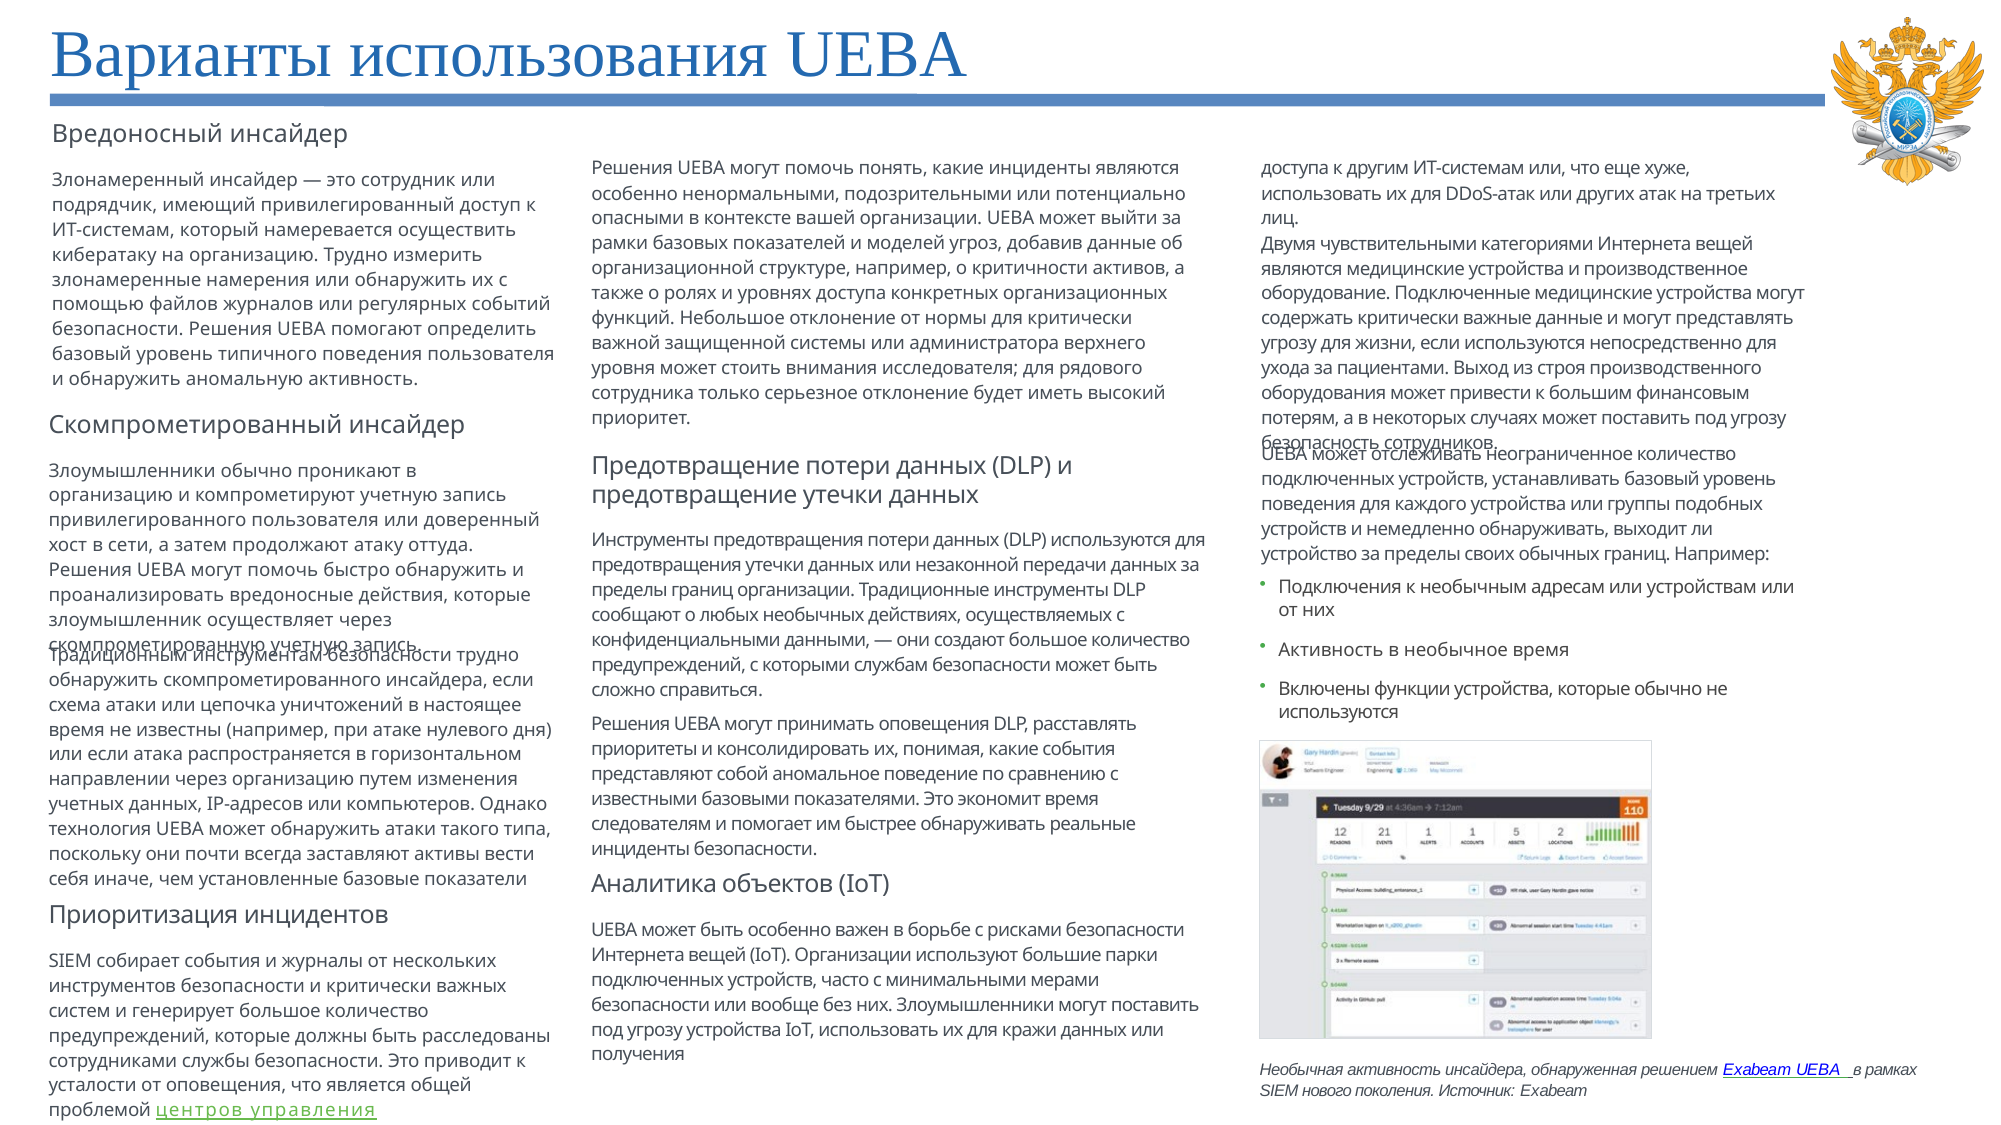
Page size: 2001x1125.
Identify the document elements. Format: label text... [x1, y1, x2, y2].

text_box Двумя чувствительными категориями Интернета вещей являются медицинские устройства и производственное оборудование. Подключенные медицинские устройства могут содержать критически важные данные и могут представлять угрозу для жизни, если используются непосредственно для ухода за пациентами. Выход из строя производственного оборудования может привести к большим финансовым потерям, а в некоторых случаях может поставить под угрозу безопасность сотрудников. [1258, 226, 1812, 454]
text_box Решения UEBA могут принимать оповещения DLP, расставлять приоритеты и консолидировать их, понимая, какие события представляют собой аномальное поведение по сравнению с известными базовыми показателями. Это экономит время следователям и помогает им быстрее обнаруживать реальные инциденты безопасности. [589, 707, 1215, 860]
text_box Приоритизация инцидентов SIEM собирает события и журналы от нескольких инструментов безопасности и критически важных систем и генерирует большое количество предупреждений, которые должны быть расследованы сотрудниками службы безопасности. Это приводит к усталости от оповещения, что является общей проблемой центров управления безопасностью(SOC). [46, 896, 566, 1125]
text_box Решения UEBA могут помочь понять, какие инциденты являются особенно ненормальными, подозрительными или потенциально опасными в контексте вашей организации. UEBA может выйти за рамки базовых показателей и моделей угроз, добавив данные об организационной структуре, например, о критичности активов, а также о ролях и уровнях доступа конкретных организационных функций. Небольшое отклонение от нормы для критически важной защищенной системы или администратора верхнего уровня может стоить внимания исследователя; для рядового сотрудника только серьезное отклонение будет иметь высокий приоритет. [589, 151, 1215, 428]
text_box Традиционным инструментам безопасности трудно обнаружить скомпрометированного инсайдера, если схема атаки или цепочка уничтожений в настоящее время не известны (например, при атаке нулевого дня) или если атака распространяется в горизонтальном направлении через организацию путем изменения учетных данных, IP-адресов или компьютеров. Однако технология UEBA может обнаружить атаки такого типа, поскольку они почти всегда заставляют активы вести себя иначе, чем установленные базовые показатели [46, 637, 575, 890]
text_box Необычная активность инсайдера, обнаруженная решением Exabeam UEBA в рамках SIEM нового поколения. Источник: Exabeam [1257, 1056, 1928, 1100]
title Варианты использования UEBA [50, 9, 1825, 99]
text_box UEBA может отслеживать неограниченное количество подключенных устройств, устанавливать базовый уровень поведения для каждого устройства или группы подобных устройств и немедленно обнаруживать, выходит ли устройство за пределы своих обычных границ. Например: [1258, 437, 1799, 565]
picture [1824, 13, 1989, 188]
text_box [1258, 739, 1653, 1040]
text_box Аналитика объектов (IoT) UEBA может быть особенно важен в борьбе с рисками безопасности Интернета вещей (IoT). Организации используют большие парки подключенных устройств, часто с минимальными мерами безопасности или вообще без них. Злоумышленники могут поставить под угрозу устройства IoT, использовать их для кражи данных или получения [589, 865, 1215, 1065]
text_box доступа к другим ИТ-системам или, что еще хуже, использовать их для DDoS-атак или других атак на третьих лиц. [1258, 151, 1800, 226]
text_box Предотвращение потери данных (DLP) и предотвращение утечки данных Инструменты предотвращения потери данных (DLP) используются для предотвращения утечки данных или незаконной передачи данных за пределы границ организации. Традиционные инструменты DLP сообщают о любых необычных действиях, осуществляемых с конфиденциальными данными, — они создают большое количество предупреждений, с которыми службам безопасности может быть сложно справиться. [589, 446, 1215, 700]
text_box Подключения к необычным адресам или устройствам или от них Активность в необычное время Включены функции устройства, которые обычно не используются [1257, 573, 1798, 722]
text_box Вредоносный инсайдер Злонамеренный инсайдер — это сотрудник или подрядчик, имеющий привилегированный доступ к ИТ-системам, который намеревается осуществить кибератаку на организацию. Трудно измерить злонамеренные намерения или обнаружить их с помощью файлов журналов или регулярных событий безопасности. Решения UEBA помогают определить базовый уровень типичного поведения пользователя и обнаружить аномальную активность. [49, 115, 559, 390]
text_box Скомпрометированный инсайдер Злоумышленники обычно проникают в организацию и компрометируют учетную запись привилегированного пользователя или доверенный хост в сети, а затем продолжают атаку оттуда. Решения UEBA могут помочь быстро обнаружить и проанализировать вредоносные действия, которые злоумышленник осуществляет через скомпрометированную учетную запись. [46, 406, 546, 637]
